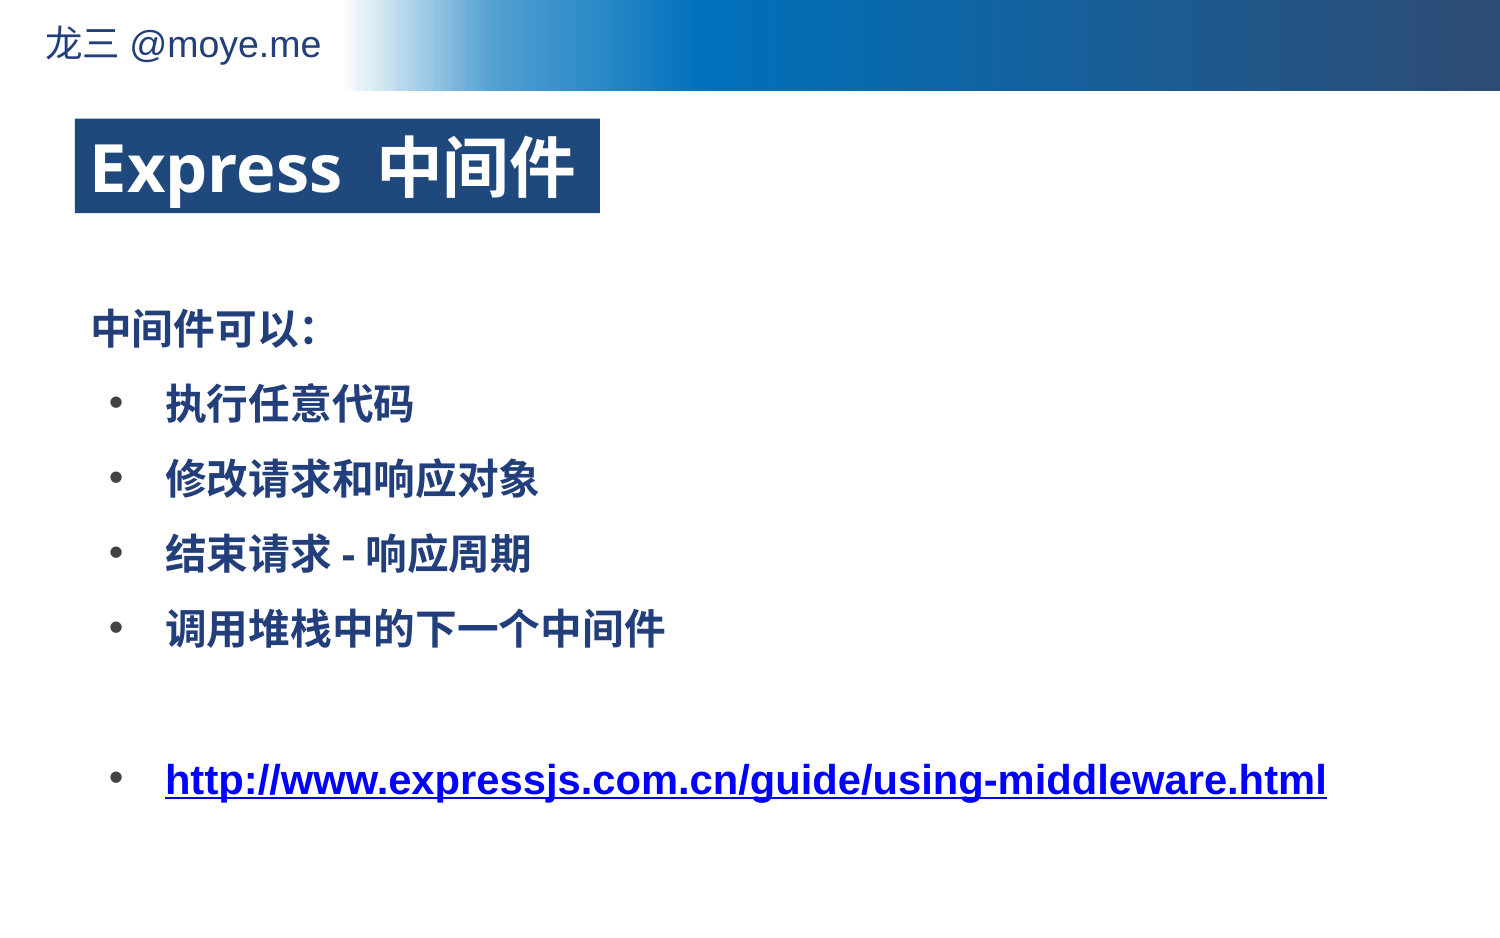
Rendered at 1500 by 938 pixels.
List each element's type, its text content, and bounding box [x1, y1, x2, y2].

text_box 中间件可以： 执行任意代码 修改请求和响应对象 结束请求-响应周期 调用堆栈中的下一个中间件 http://www.expressjs.com.cn/guide/using-middleware.html [74, 262, 1500, 842]
text_box Express 中间件 [74, 118, 600, 214]
